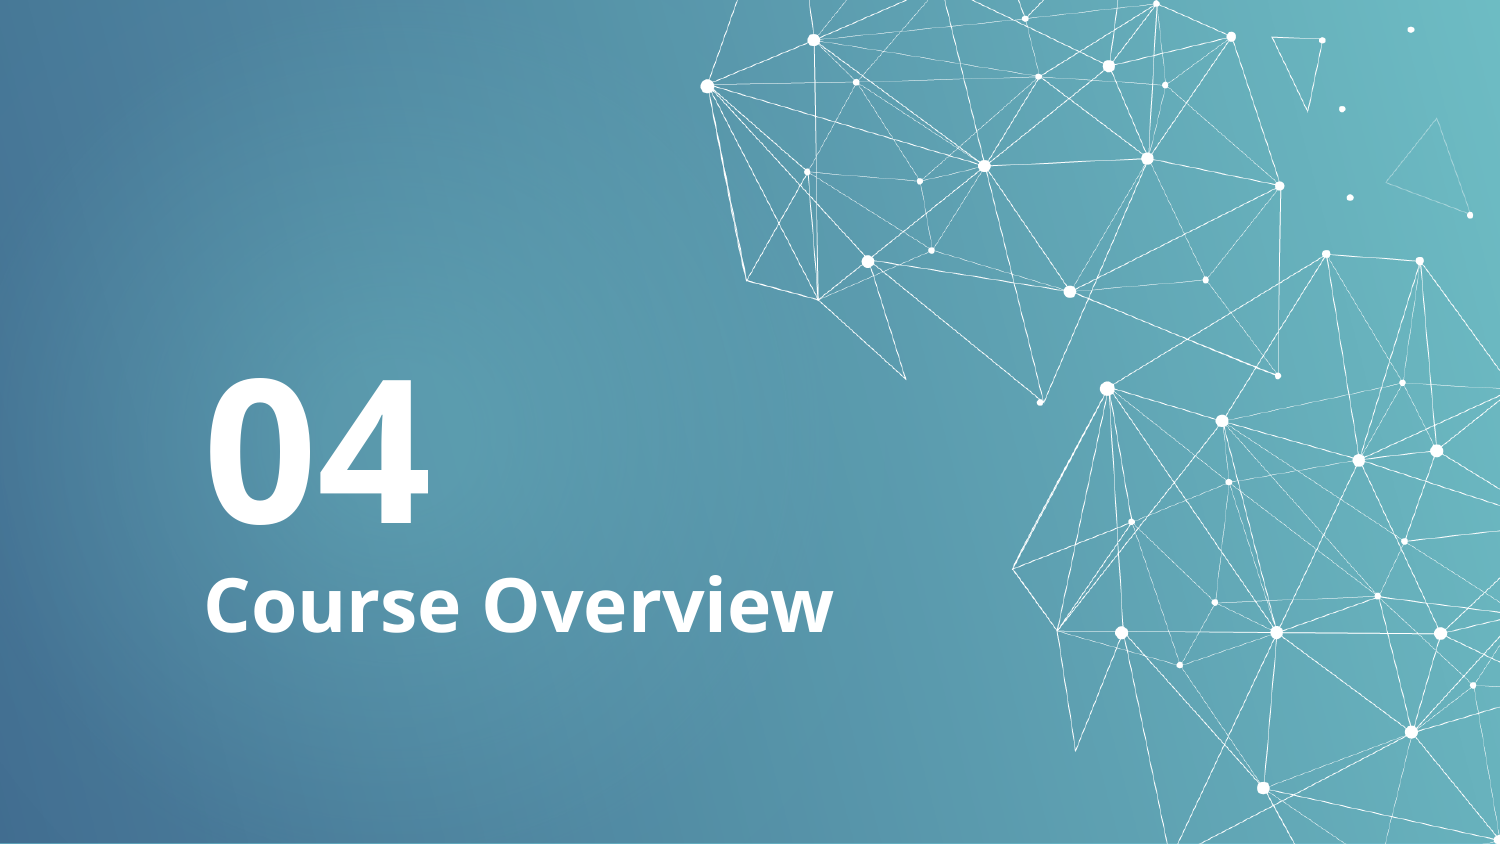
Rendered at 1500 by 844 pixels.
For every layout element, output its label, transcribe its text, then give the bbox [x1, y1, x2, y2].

title 04 [188, 381, 678, 505]
title Course Overview [188, 519, 902, 687]
picture [0, 0, 1500, 844]
